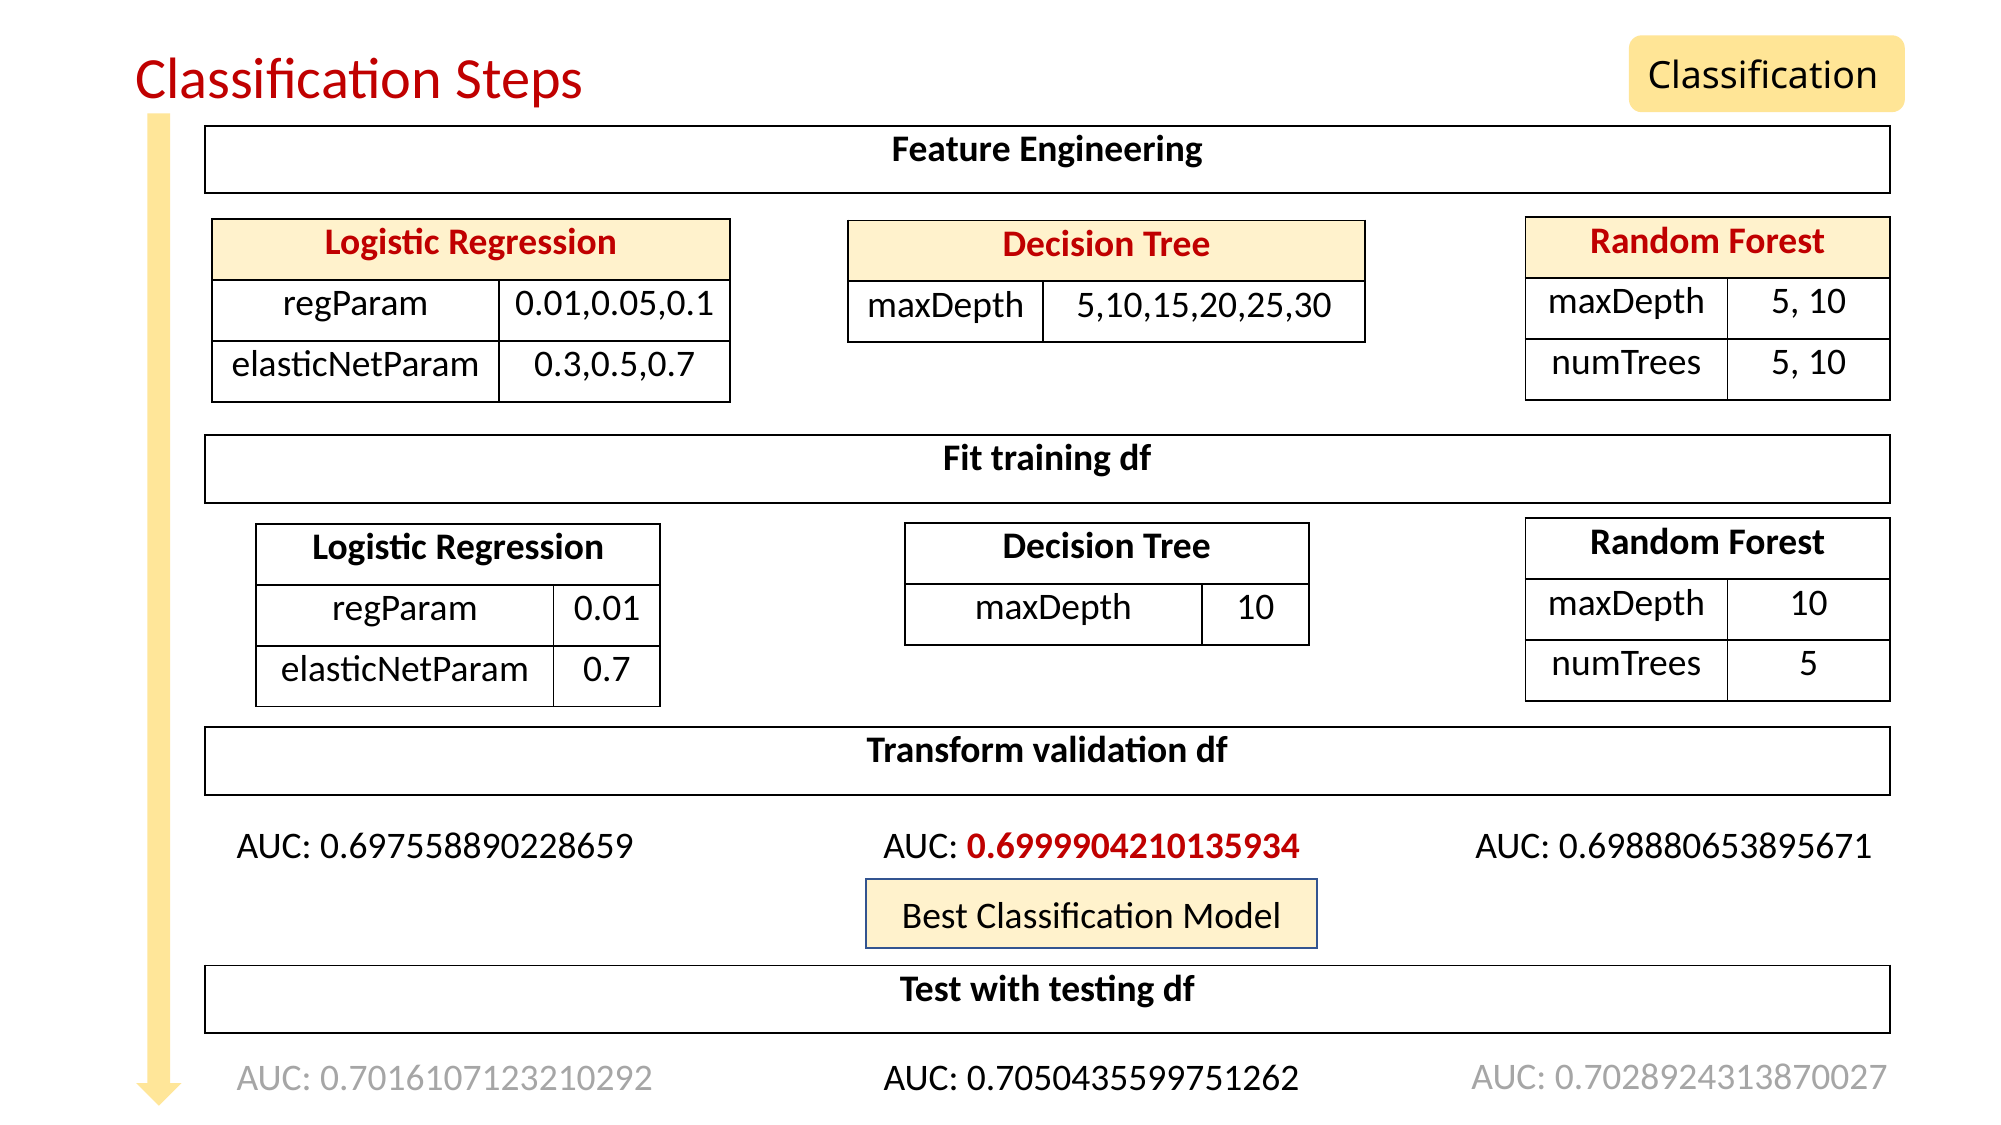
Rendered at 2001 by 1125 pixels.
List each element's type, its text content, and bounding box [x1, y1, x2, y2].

table_cell regParam [213, 281, 498, 340]
text_box Classification [1627, 34, 1906, 114]
table_header Decision Tree [849, 221, 1364, 280]
text_box AUC: 0.698880653895671 [1460, 814, 1888, 874]
table_cell 10 [1728, 580, 1889, 639]
table_cell numTrees [1526, 340, 1727, 399]
table_cell maxDepth [849, 282, 1042, 341]
table_cell 10 [1203, 585, 1308, 644]
table_cell maxDepth [1526, 279, 1727, 338]
text_box AUC: 0.7028924313870027 [1456, 1045, 1903, 1105]
table_cell 0.7 [554, 647, 659, 706]
table_header Test with testing df [206, 966, 1889, 1032]
table_cell 0.01,0.05,0.1 [500, 281, 729, 340]
table_header Feature Engineering [206, 127, 1889, 192]
text_box AUC: 0.7050435599751262 [868, 1045, 1315, 1106]
table_header Logistic Regression [257, 525, 659, 584]
text_box AUC: 0.697558890228659 [221, 814, 649, 874]
table_header Logistic Regression [213, 220, 729, 279]
table_cell maxDepth [1526, 580, 1727, 639]
table_cell 0.3,0.5,0.7 [500, 342, 729, 401]
text_box [133, 139, 185, 1108]
table_cell 5 [1728, 641, 1889, 700]
table_cell elasticNetParam [257, 647, 553, 706]
text_box AUC: 0.6999904210135934 [868, 814, 1315, 874]
table_cell regParam [257, 586, 553, 645]
table_header Fit training df [206, 436, 1889, 502]
table_header Random Forest [1526, 218, 1889, 277]
table_cell 5,10,15,20,25,30 [1044, 282, 1364, 341]
table_cell 5, 10 [1728, 340, 1889, 399]
text_box AUC: 0.7016107123210292 [221, 1045, 668, 1106]
table_cell 0.01 [554, 586, 659, 645]
table_header Random Forest [1526, 519, 1889, 578]
table_cell maxDepth [906, 585, 1201, 644]
table_cell elasticNetParam [213, 342, 498, 401]
text_box Best Classification Model [865, 878, 1318, 949]
table_header Transform validation df [206, 728, 1889, 794]
table_header Decision Tree [906, 524, 1308, 583]
title Classification Steps [120, 20, 908, 139]
table_cell 5, 10 [1728, 279, 1889, 338]
table_cell numTrees [1526, 641, 1727, 700]
